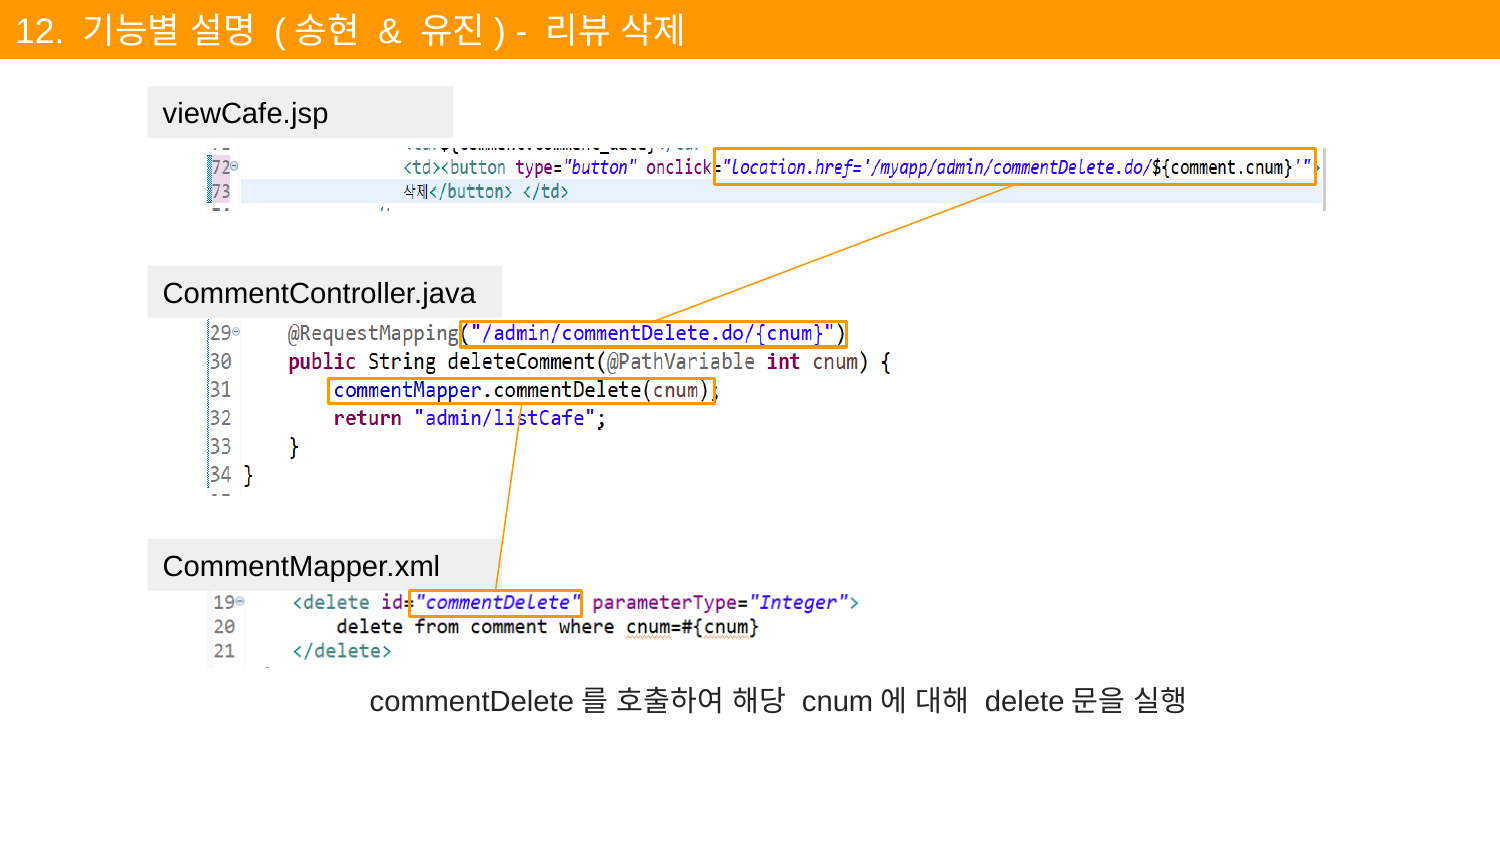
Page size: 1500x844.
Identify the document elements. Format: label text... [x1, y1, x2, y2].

text_box CommentController.java [147, 265, 502, 318]
text_box viewCafe.jsp [147, 86, 454, 139]
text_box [495, 403, 522, 591]
text_box commentDelete를 호출하여 해당 cnum에 대해 delete문을 실행 [354, 667, 1212, 745]
text_box CommentMapper.xml [147, 538, 490, 591]
picture [207, 319, 917, 496]
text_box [653, 184, 1016, 322]
text_box 12. 기능별 설명 (송현 & 유진) - 리뷰 삭제 [0, 0, 1500, 59]
picture [207, 147, 1326, 211]
picture [207, 590, 907, 668]
